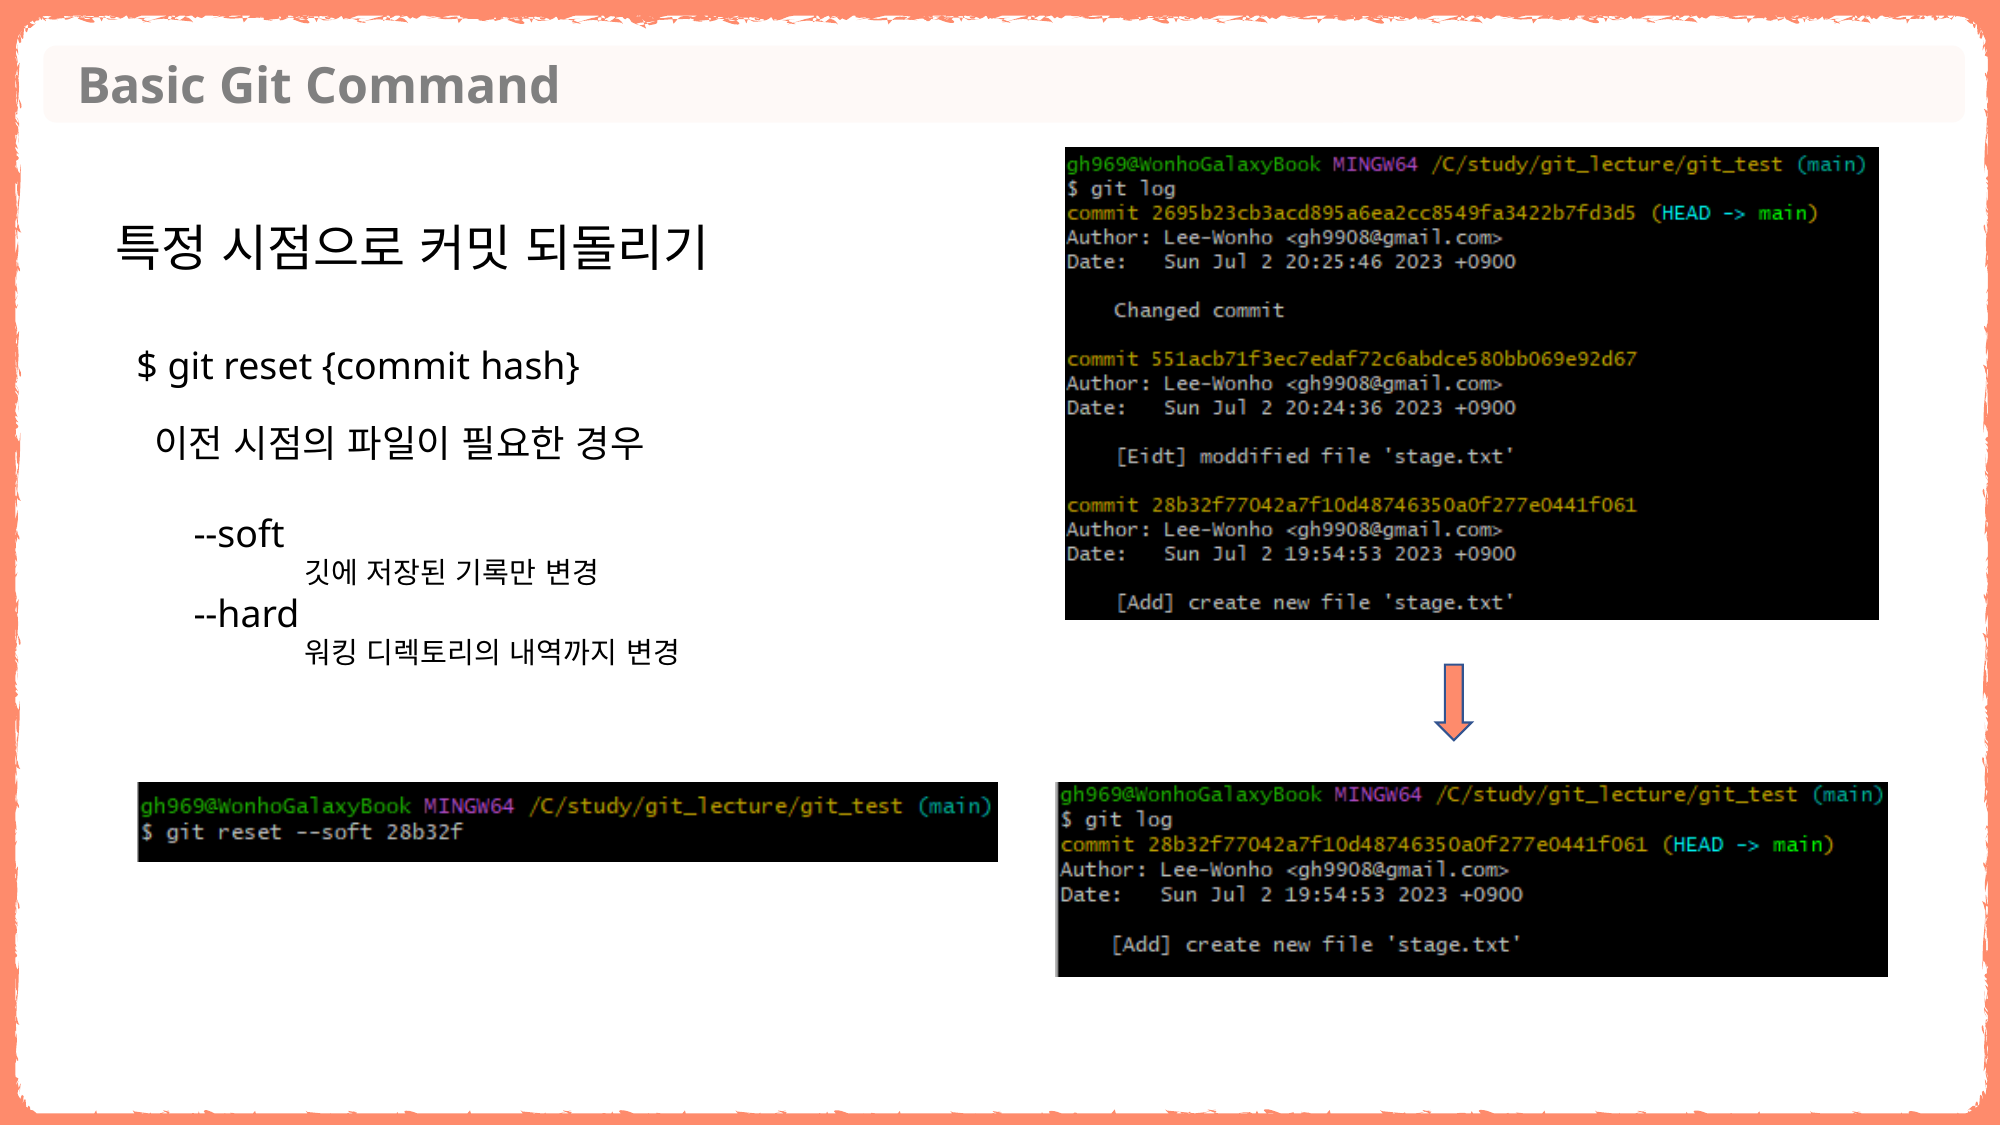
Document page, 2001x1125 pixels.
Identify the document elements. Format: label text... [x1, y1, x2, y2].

text_box [0, 0, 2000, 1125]
text_box $ git reset {commit hash} [121, 311, 1013, 394]
picture [137, 782, 998, 862]
text_box 이전 시점의 파일이 필요한 경우 --soft 깃에 저장된 기록만 변경 --hard 워킹 디렉토리의 내역까지 변경 [139, 412, 875, 678]
text_box [1433, 663, 1475, 742]
picture [1065, 147, 1879, 620]
text_box Basic Git Command [42, 44, 1967, 124]
text_box 특정 시점으로 커밋 되돌리기 [100, 209, 1065, 285]
picture [1055, 782, 1888, 977]
